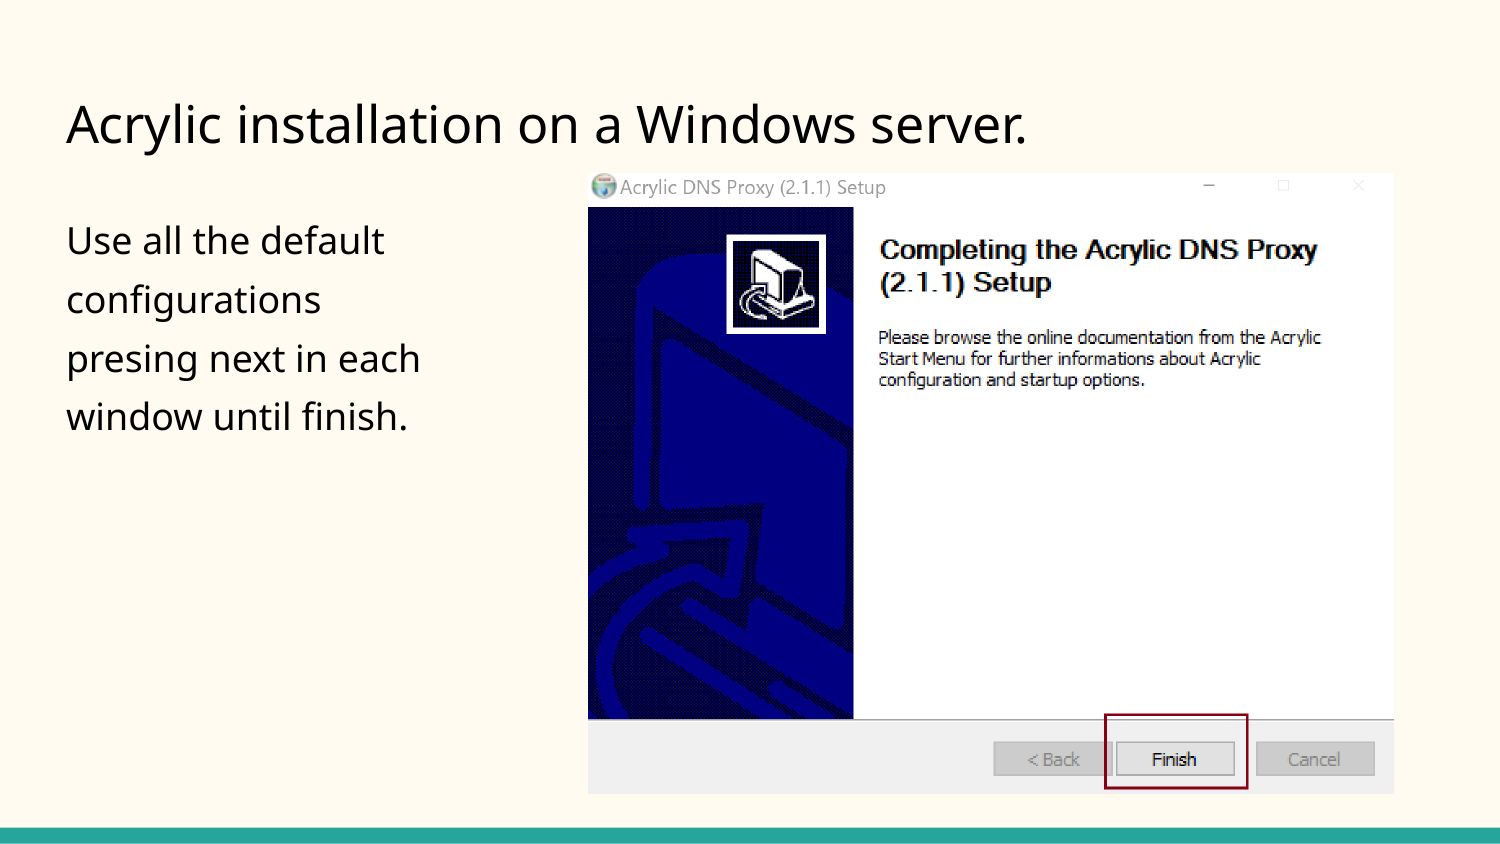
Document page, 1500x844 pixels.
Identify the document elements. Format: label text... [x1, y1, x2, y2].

list Use all the default configurations presing next in each window until finish. [51, 192, 463, 750]
picture [588, 173, 1394, 794]
title Acrylic installation on a Windows server. [51, 72, 1449, 174]
